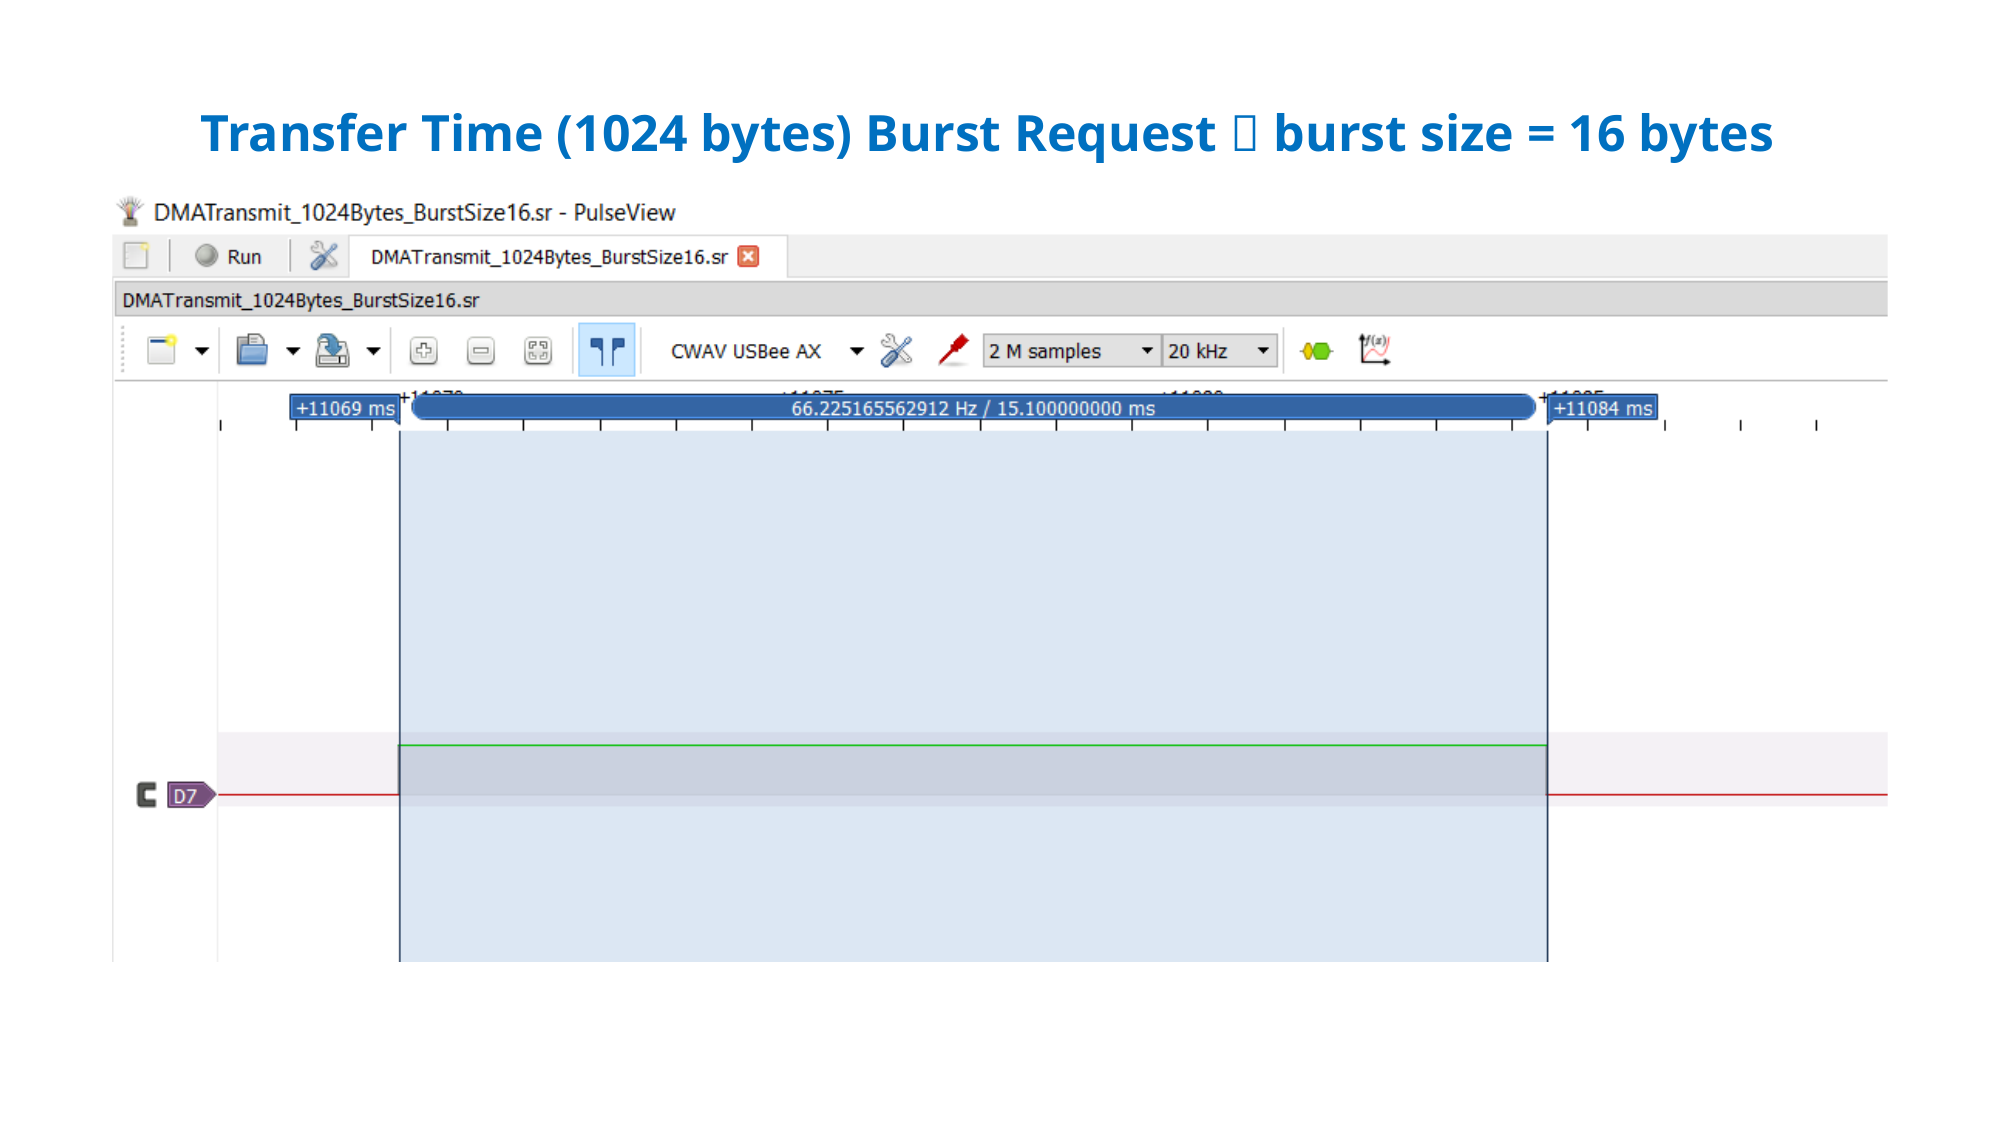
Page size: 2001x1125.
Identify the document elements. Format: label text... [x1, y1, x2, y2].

picture [111, 190, 1889, 962]
text_box Transfer Time (1024 bytes) Burst Request  burst size = 16 bytes [185, 94, 1853, 170]
